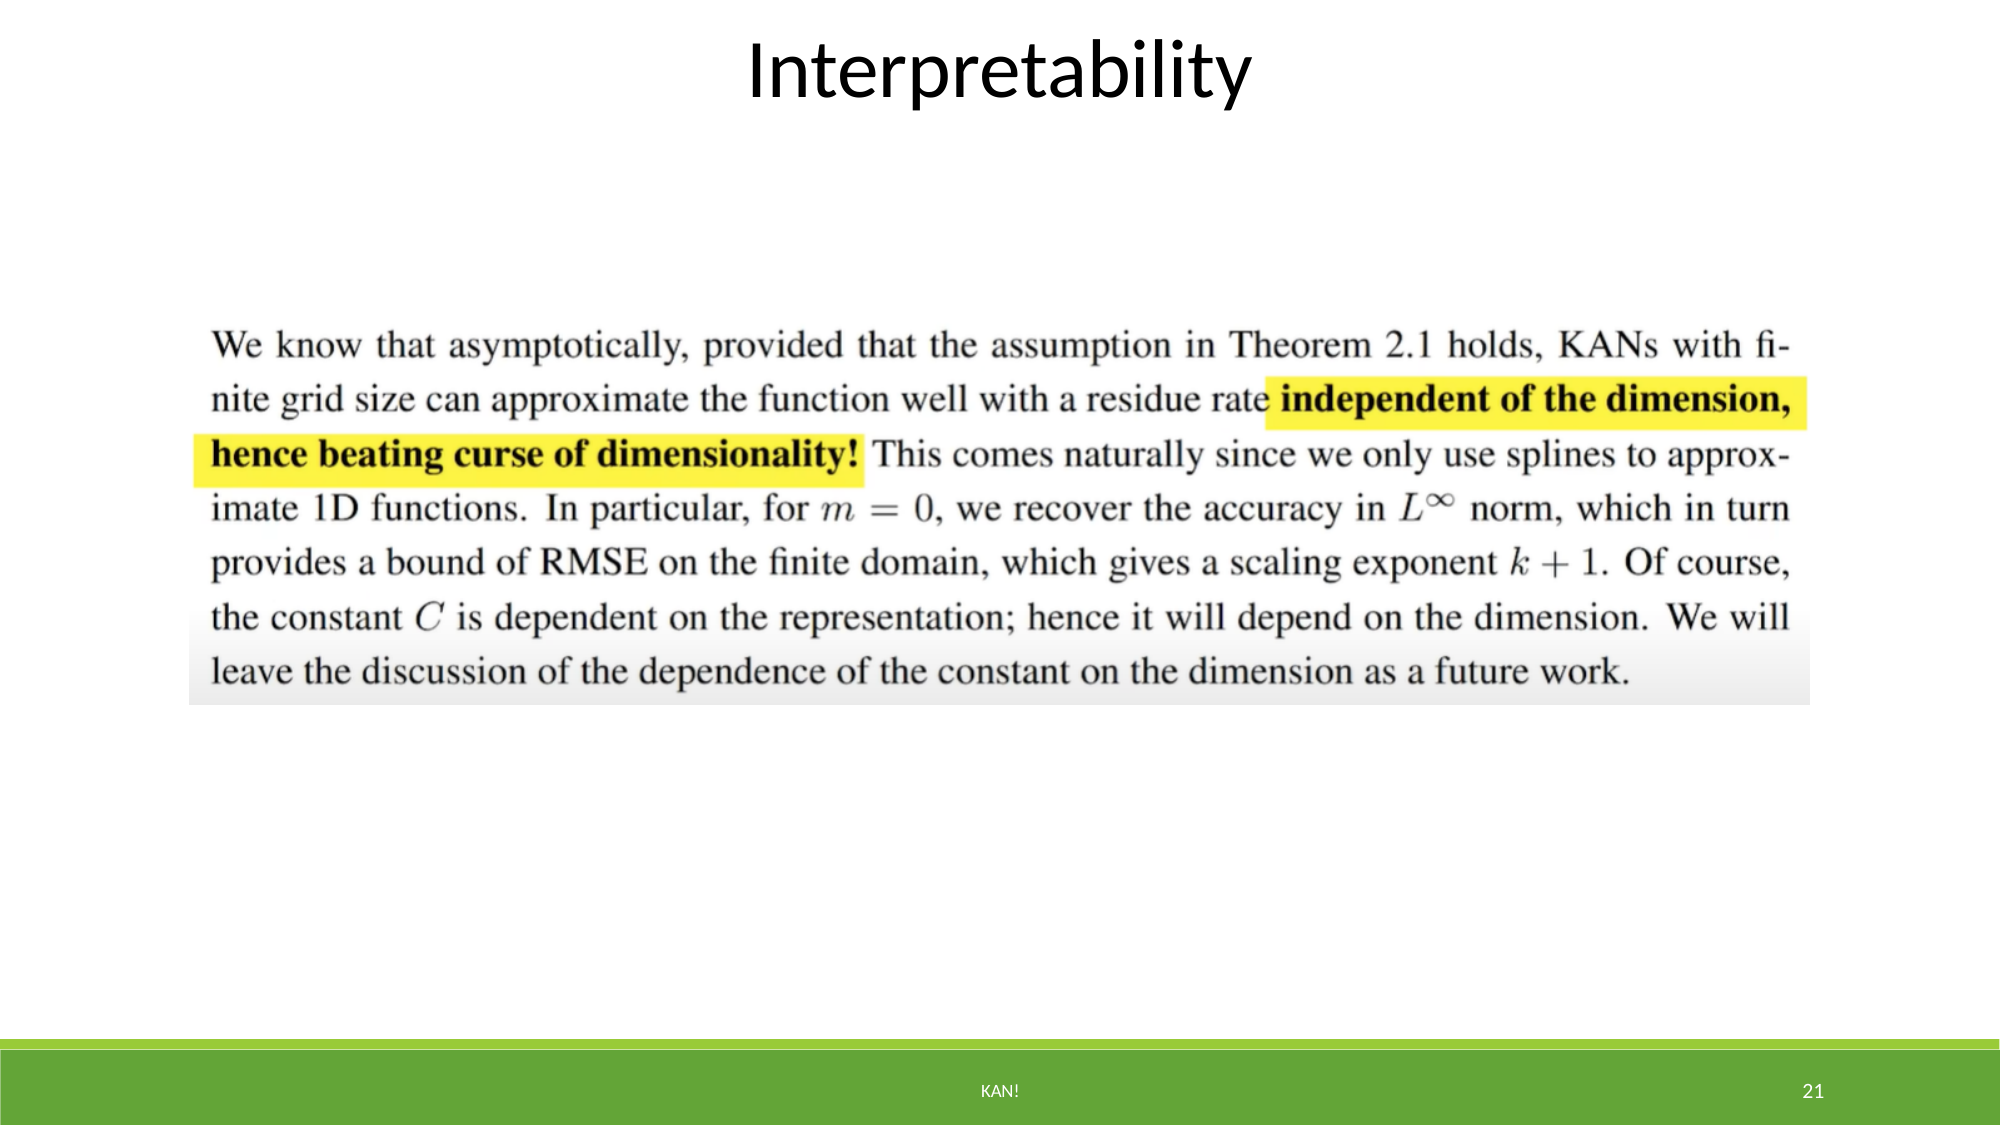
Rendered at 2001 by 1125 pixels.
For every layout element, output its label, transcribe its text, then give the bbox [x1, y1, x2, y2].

slide_number 21 [1624, 1059, 1840, 1120]
picture [189, 305, 1811, 705]
text_box Interpretability [731, 6, 1269, 122]
footer KAN! [604, 1059, 1396, 1120]
